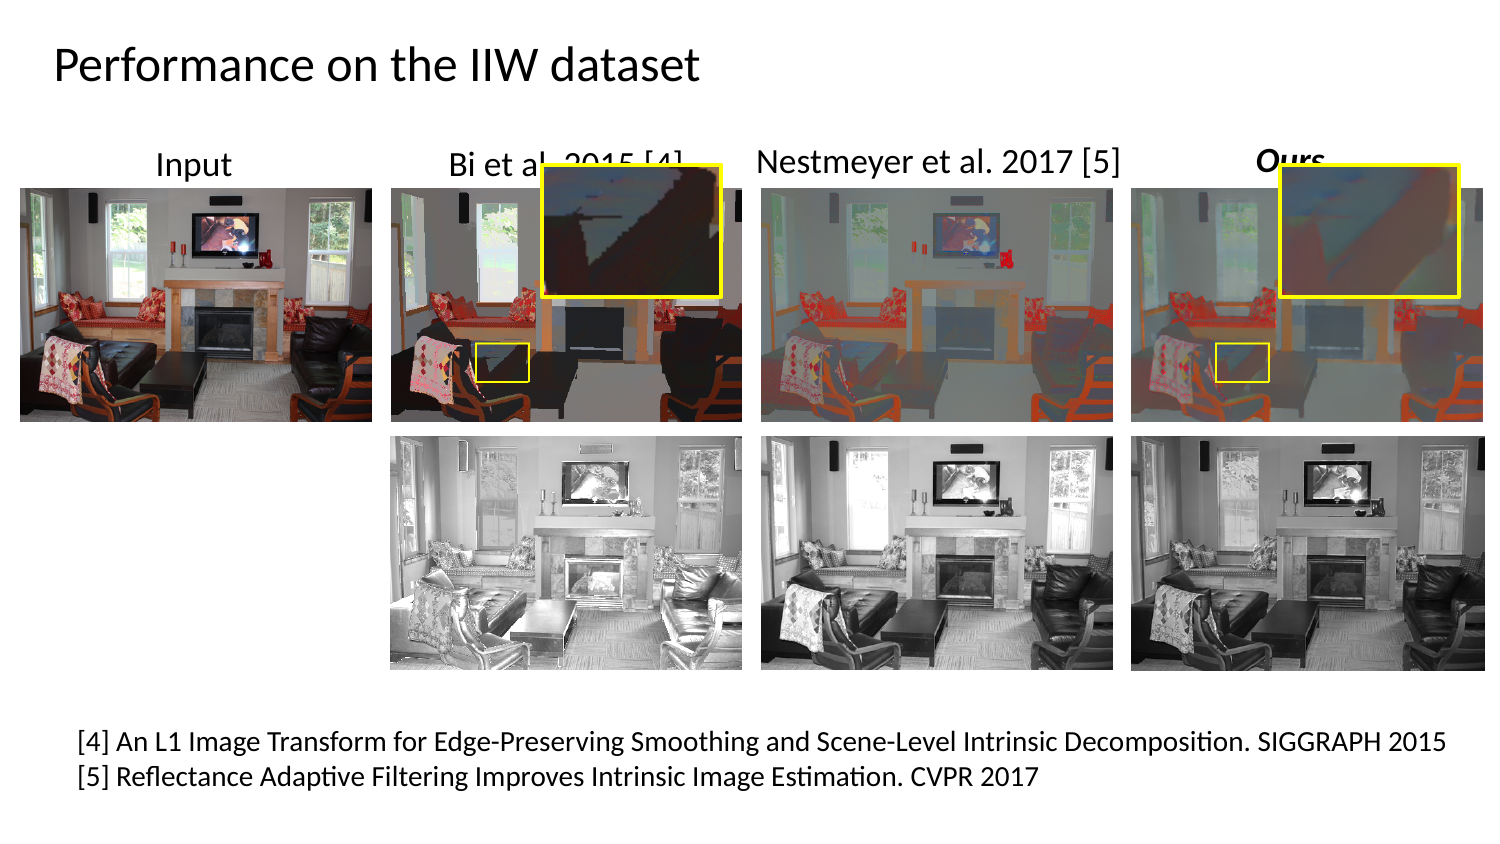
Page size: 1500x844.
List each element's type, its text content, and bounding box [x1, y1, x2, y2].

picture [390, 436, 742, 670]
text_box Bi et al. 2015 [4] [419, 133, 714, 188]
picture [390, 167, 742, 422]
text_box Input [140, 133, 272, 188]
picture [761, 436, 1113, 670]
picture [761, 188, 1113, 422]
text_box Nestmeyer et al. 2017 [5] [725, 131, 1141, 189]
picture [1131, 436, 1485, 671]
text_box Performance on the IIW dataset [38, 24, 1457, 100]
text_box Ours [1141, 129, 1440, 188]
picture [1131, 167, 1483, 422]
picture [20, 188, 372, 422]
text_box [4] An L1 Image Transform for Edge-Preserving Smoothing and Scene-Level Intrinsic Decomposition. SIGGRAPH 2015 [5] Reflectance Adaptive Filtering Improves Intrinsic Image Estimation. CVPR 2017 [62, 715, 1500, 800]
